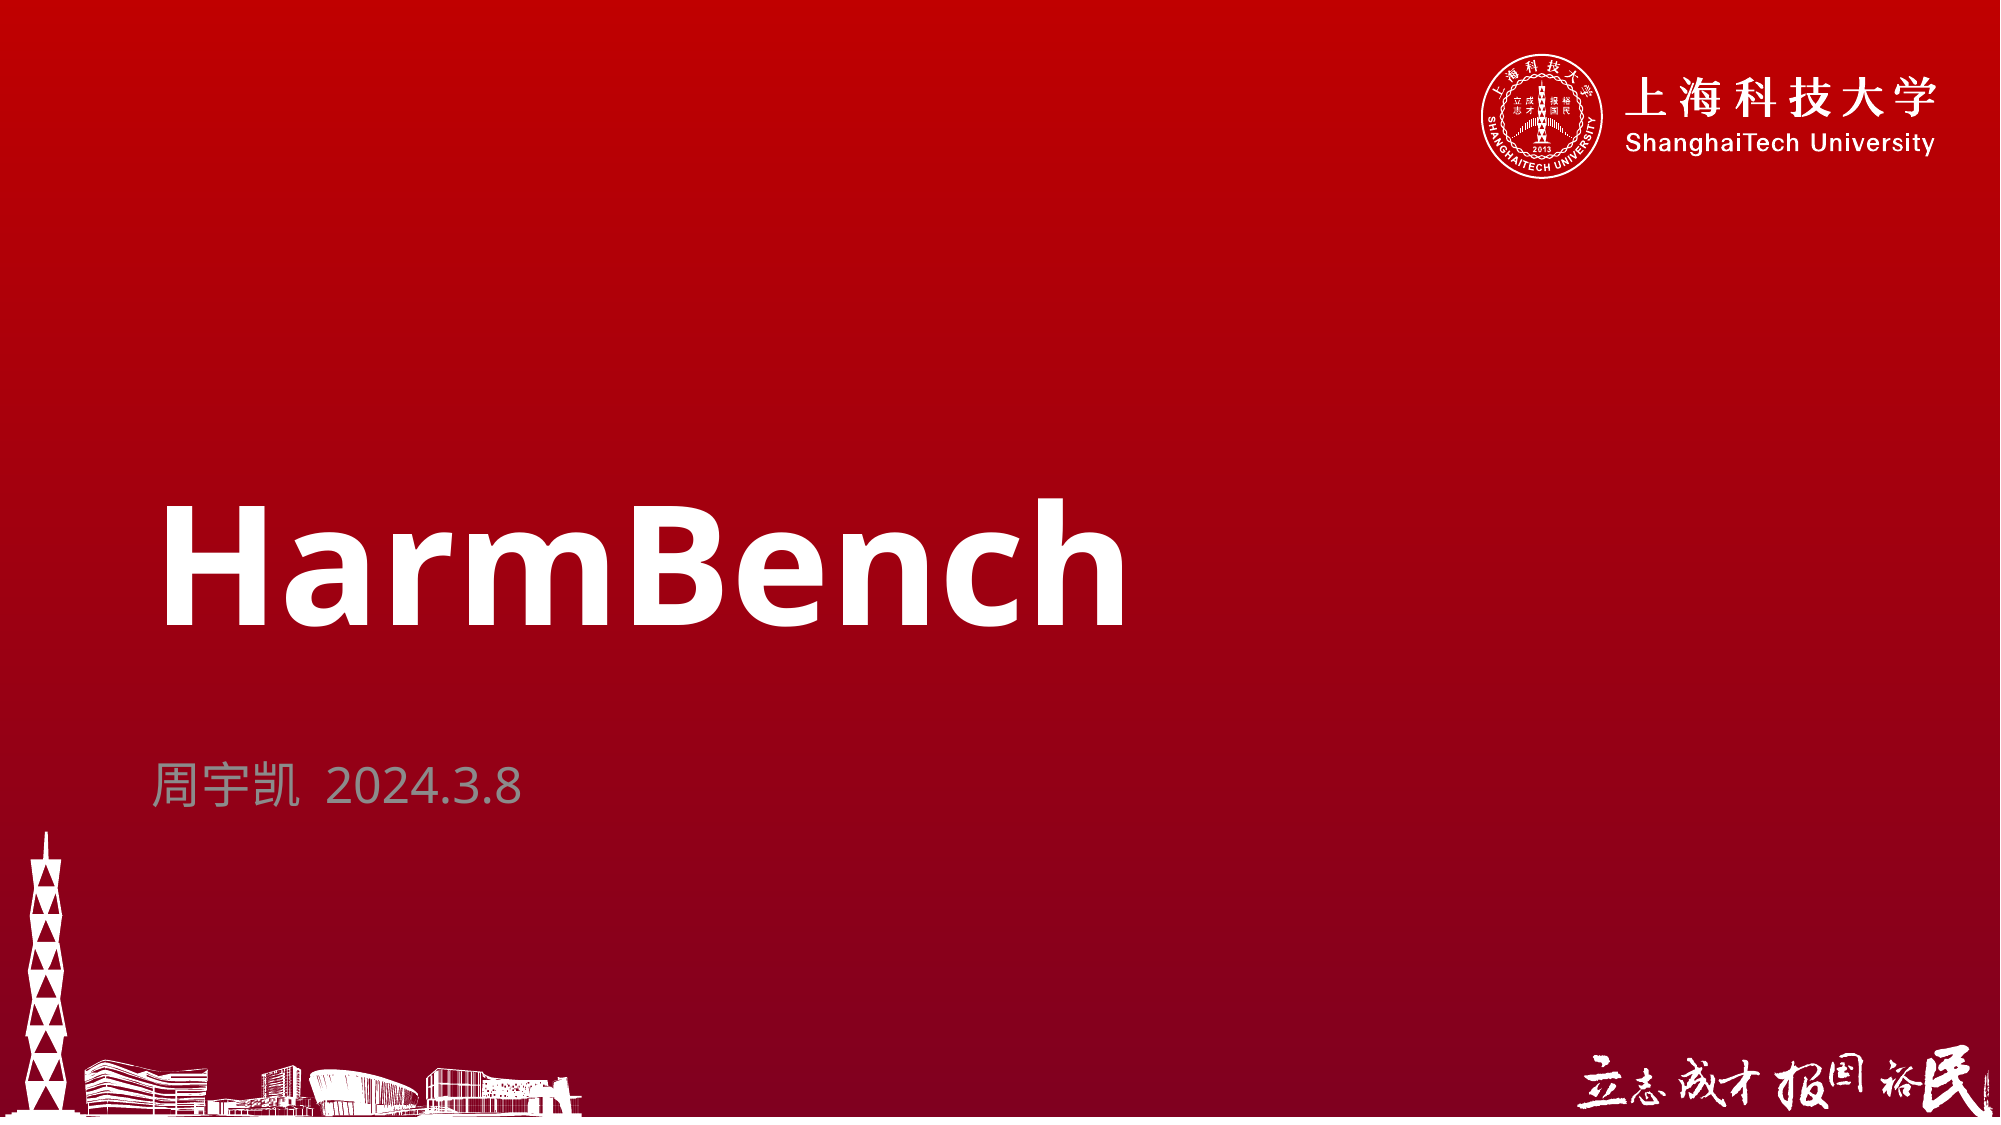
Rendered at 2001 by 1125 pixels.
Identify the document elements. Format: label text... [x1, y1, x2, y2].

title HarmBench [137, 456, 2000, 669]
list 周宇凯 2024.3.8 [136, 752, 1862, 999]
